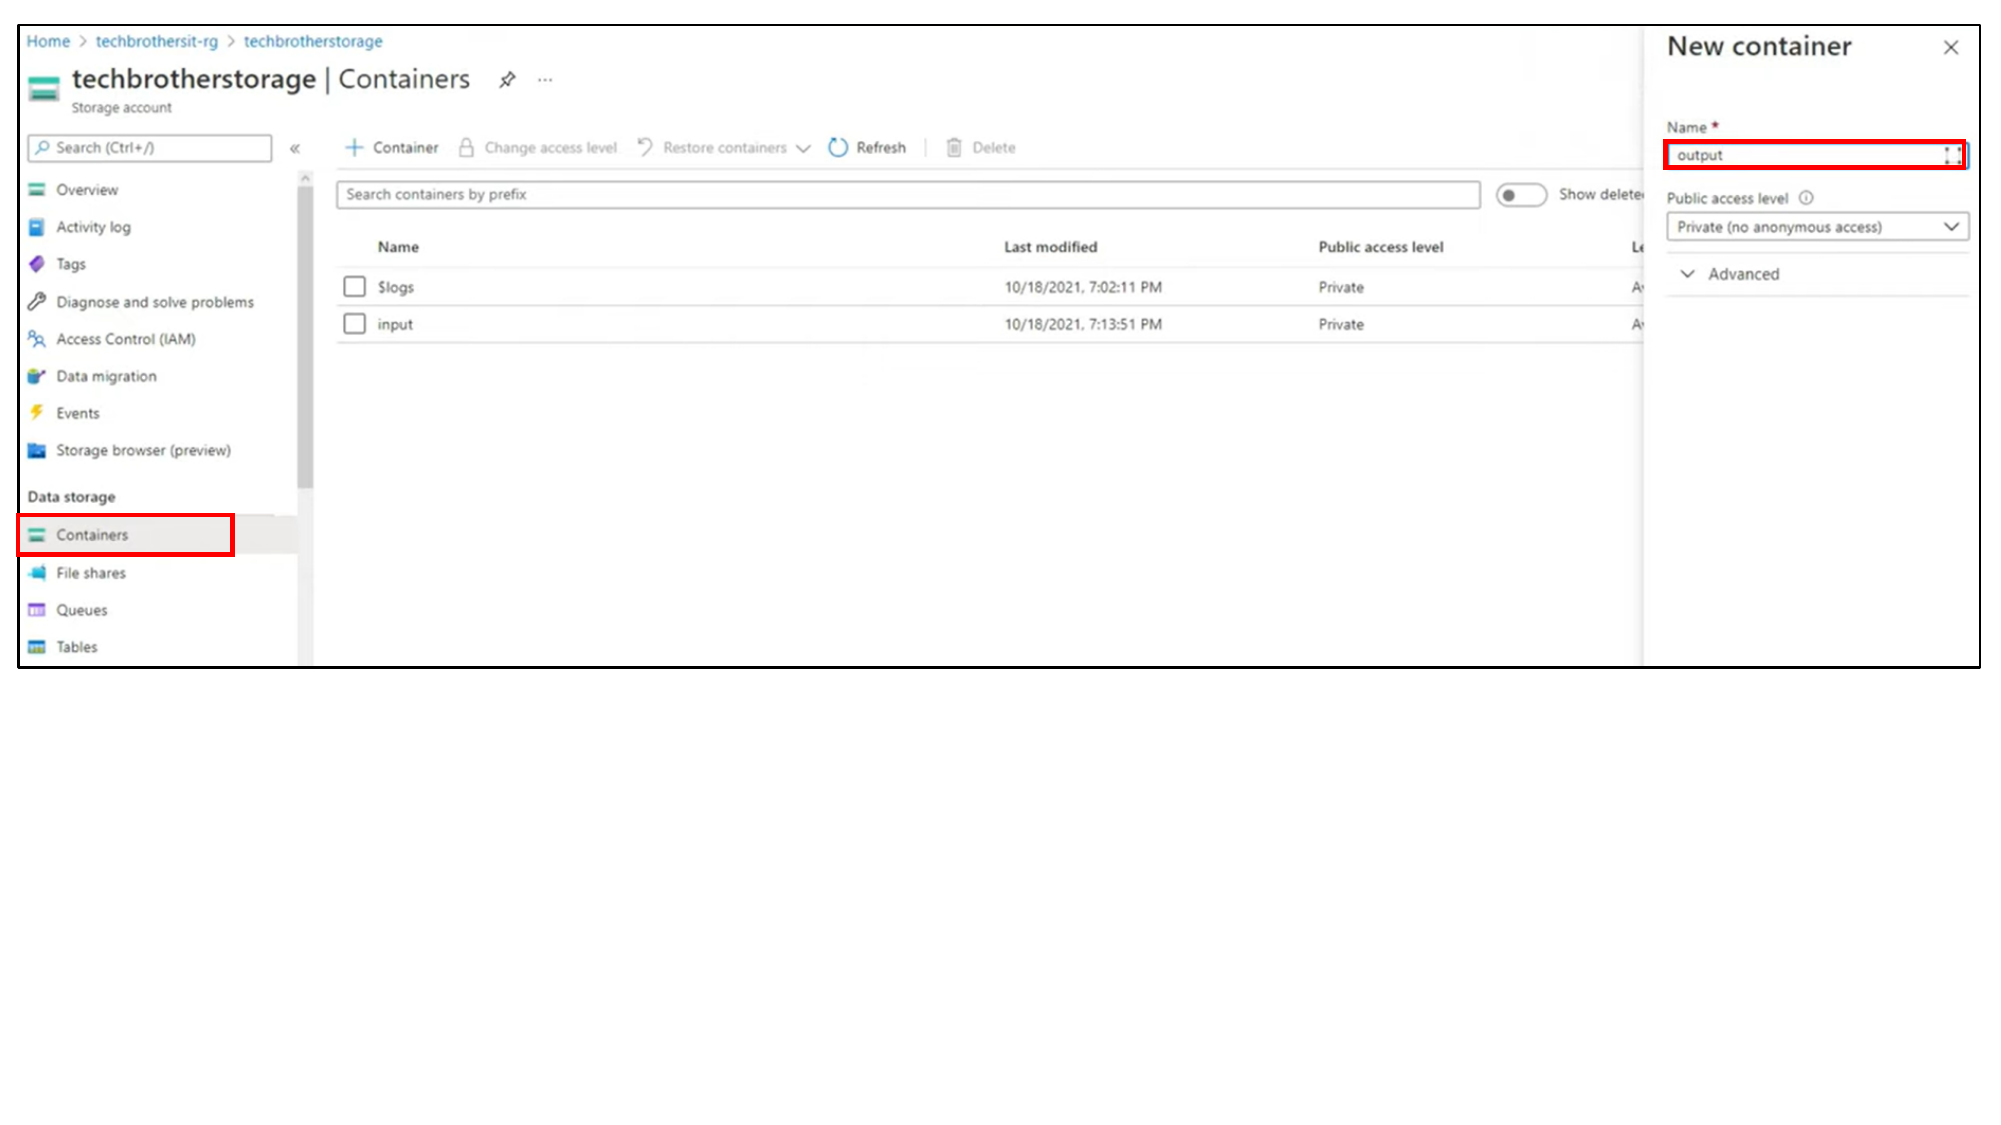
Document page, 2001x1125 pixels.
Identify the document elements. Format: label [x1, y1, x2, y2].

picture [19, 26, 1979, 667]
